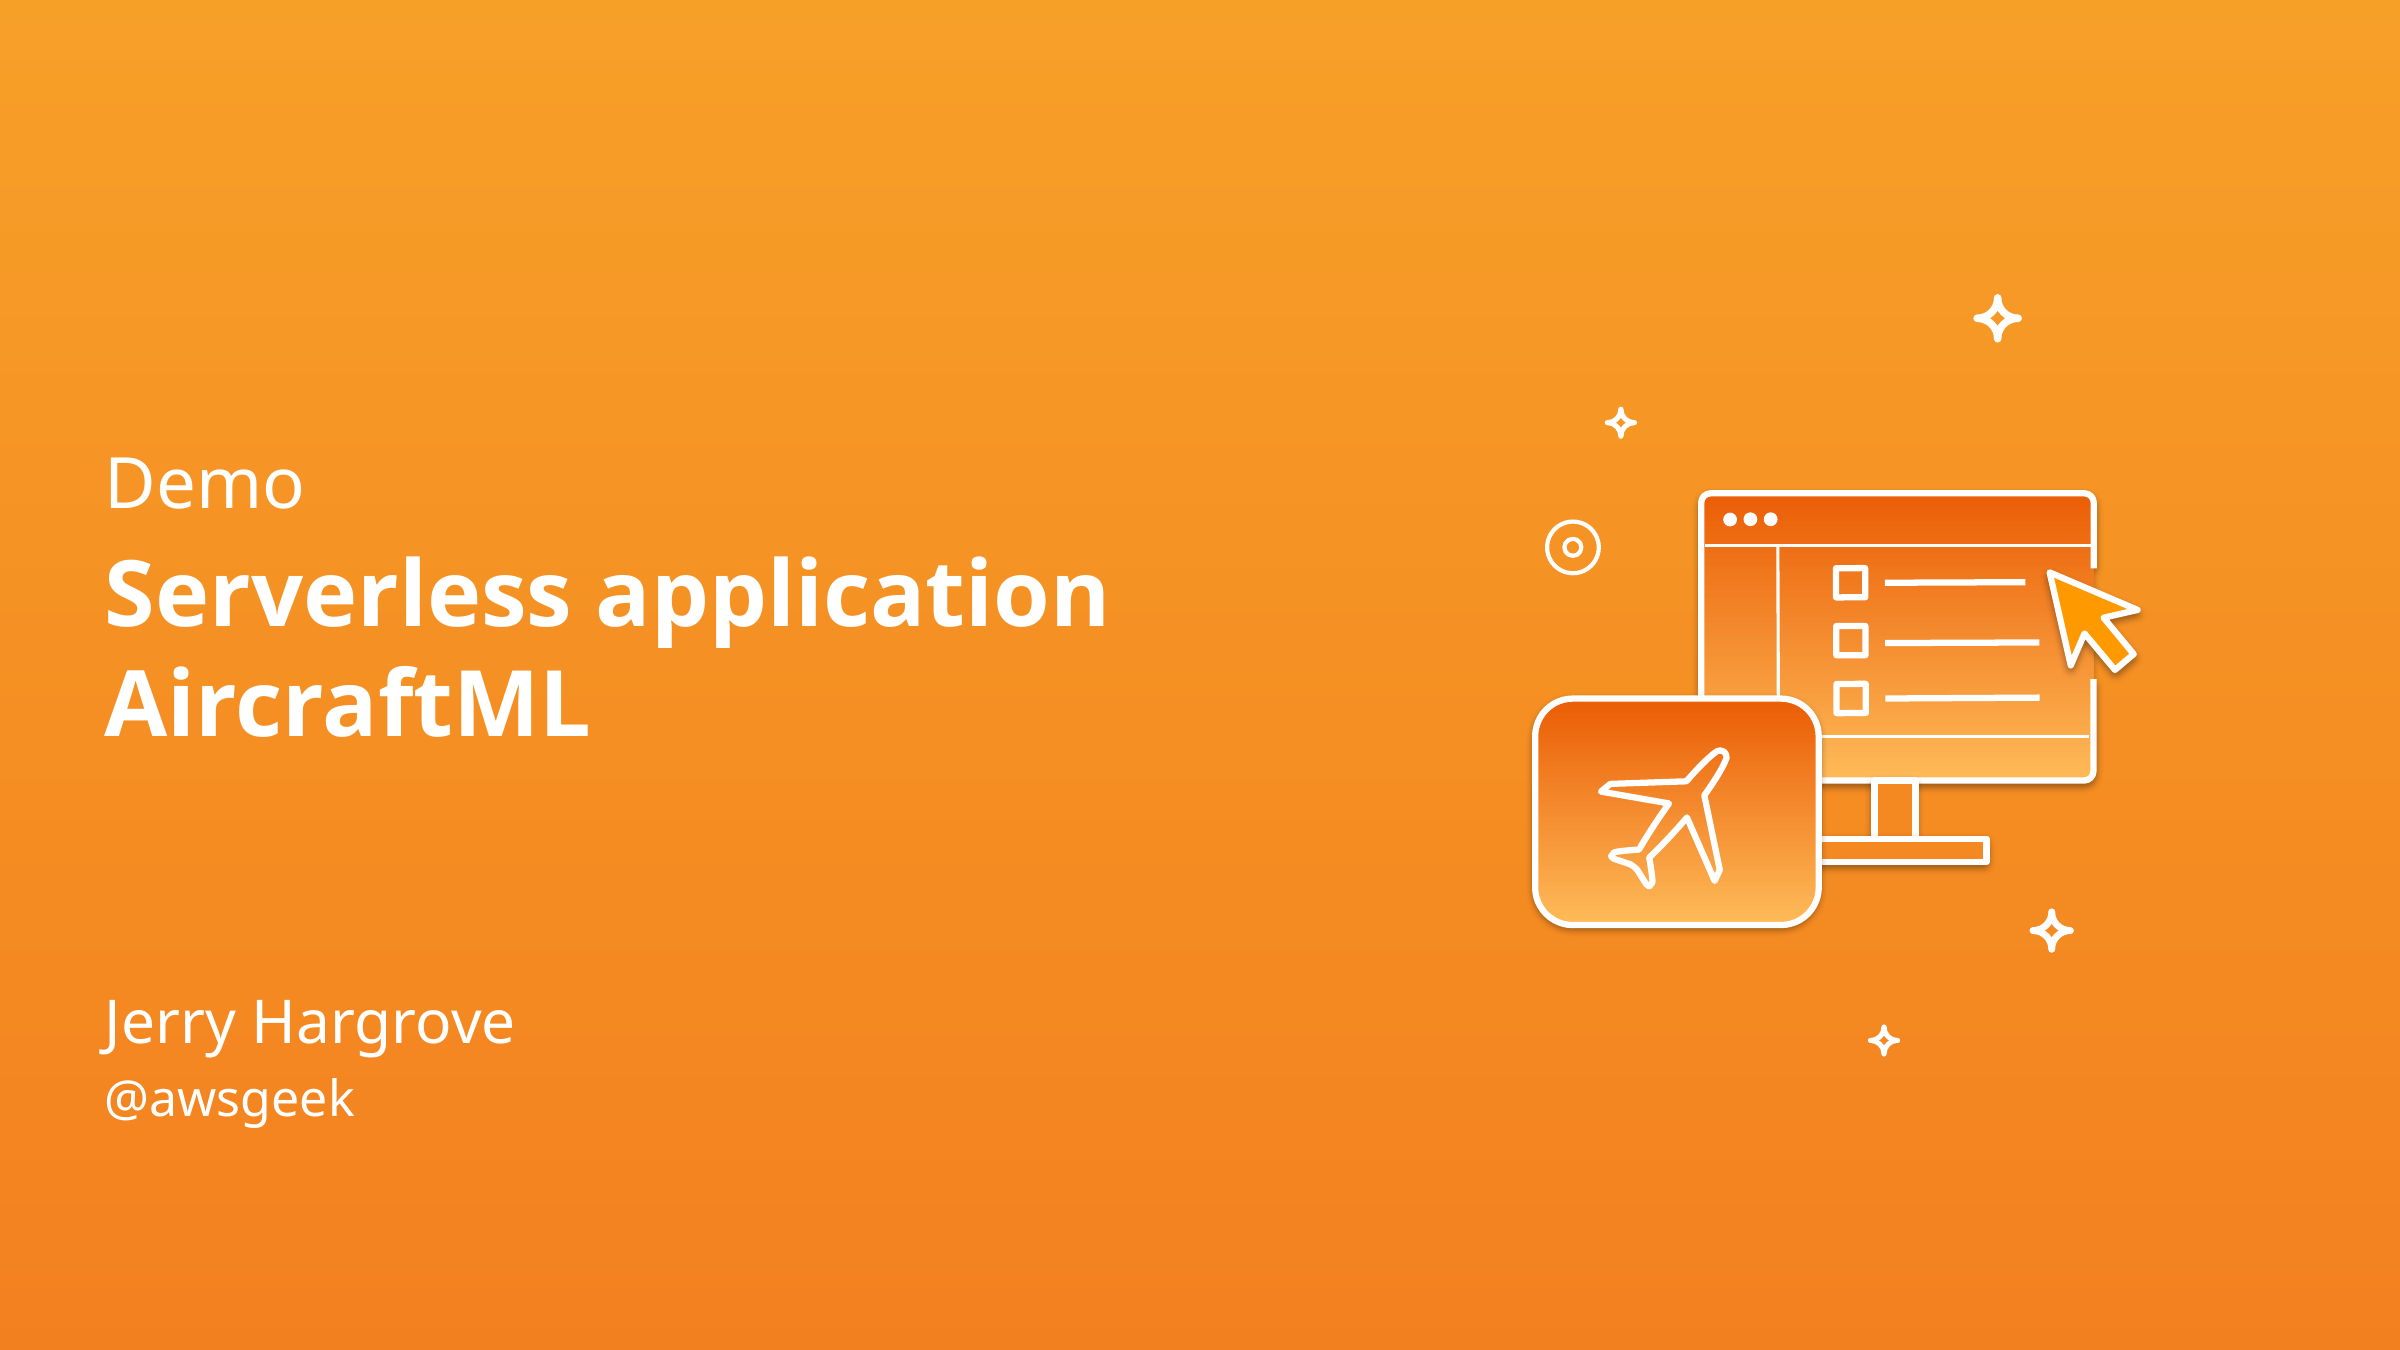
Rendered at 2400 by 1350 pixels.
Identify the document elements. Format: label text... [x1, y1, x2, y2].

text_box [1541, 519, 1603, 583]
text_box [1604, 406, 1638, 439]
text_box Demo Serverless application AircraftML [89, 505, 1415, 763]
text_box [1546, 521, 1600, 574]
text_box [1696, 488, 2138, 862]
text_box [1867, 1024, 1901, 1057]
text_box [1534, 698, 1819, 926]
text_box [1973, 293, 2023, 343]
text_box Jerry Hargrove @awsgeek [90, 976, 1057, 1192]
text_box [2029, 908, 2074, 953]
